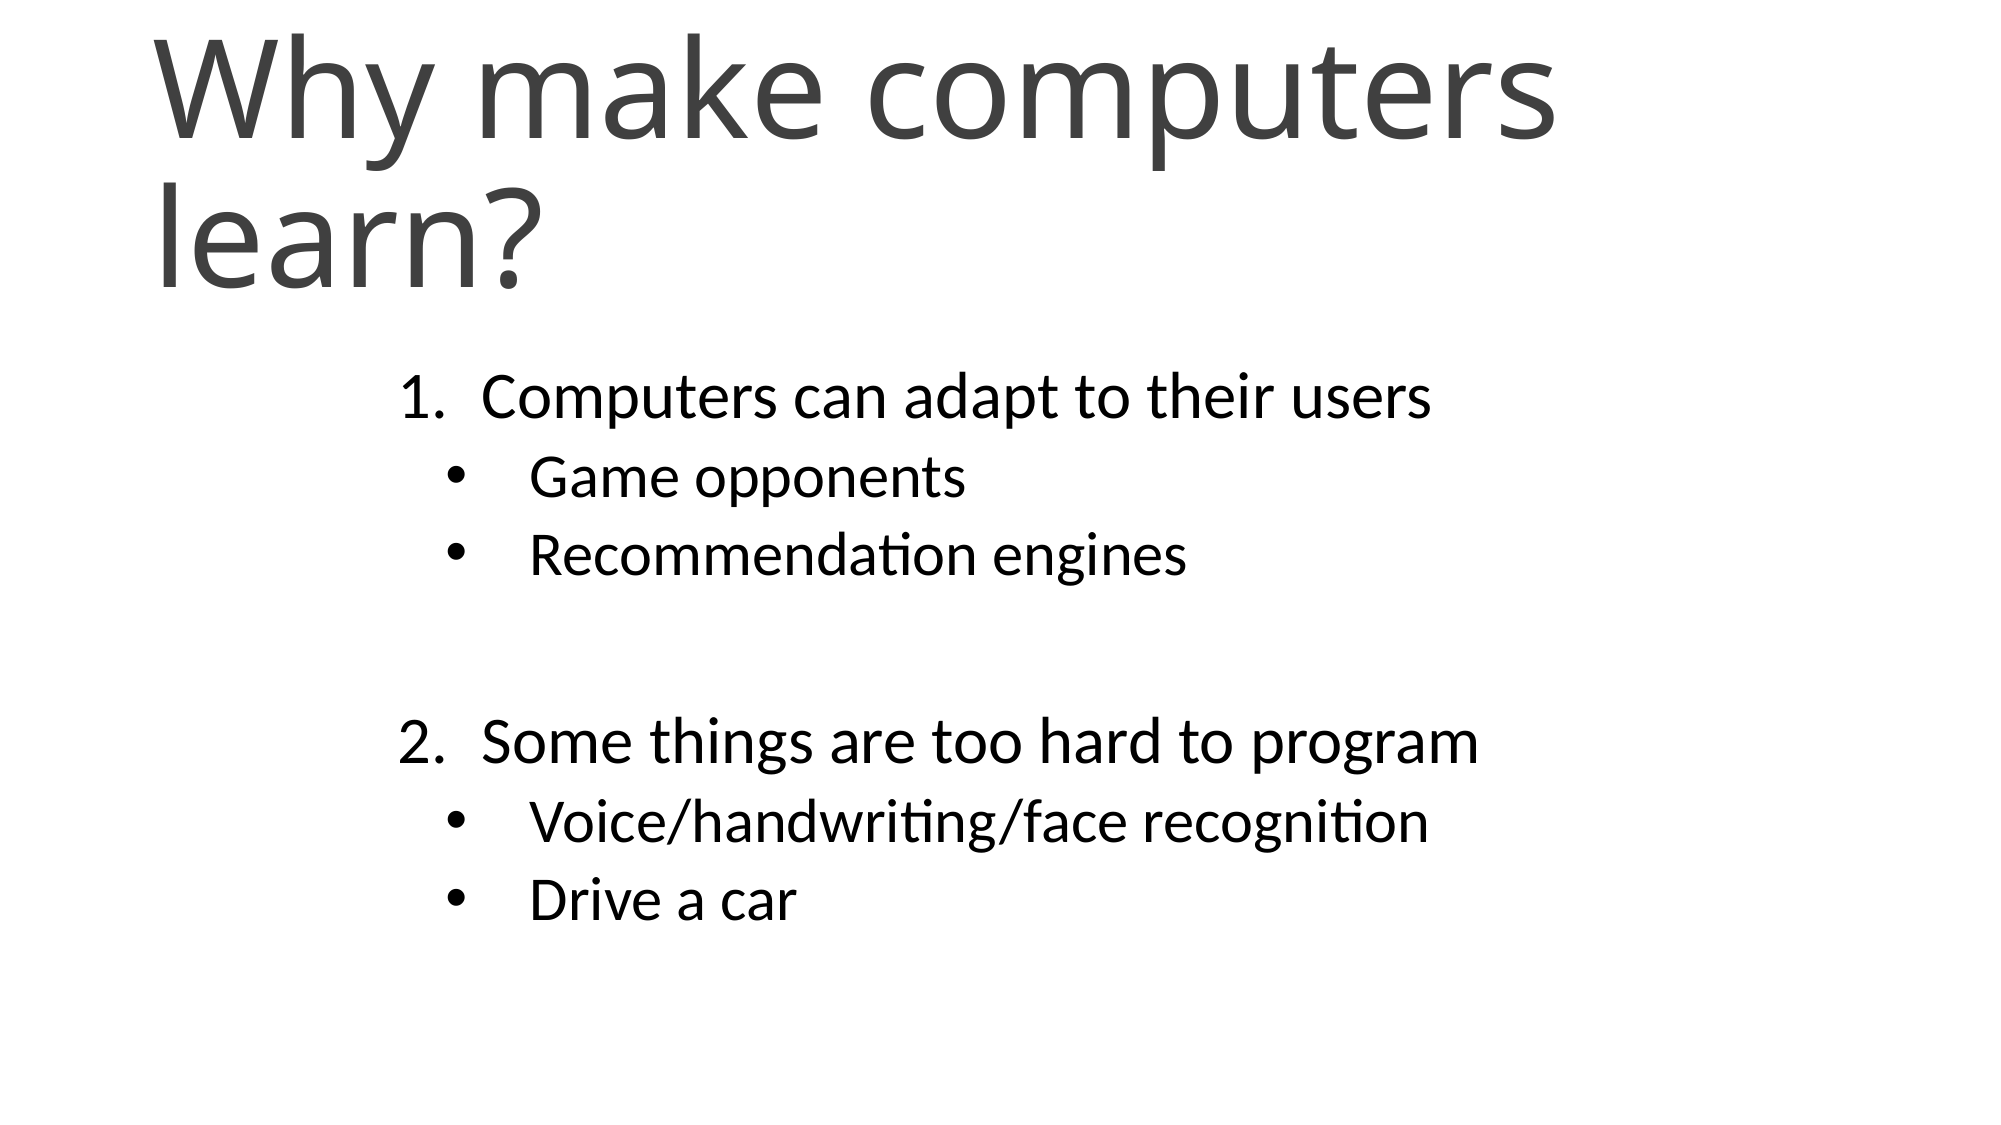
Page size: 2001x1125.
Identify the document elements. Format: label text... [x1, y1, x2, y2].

list Computers can adapt to their users Game opponents Recommendation engines Some things are too hard to program Voice/handwriting/face recognition Drive a car [382, 353, 1972, 1014]
title Why make computers learn? [137, 59, 1863, 278]
